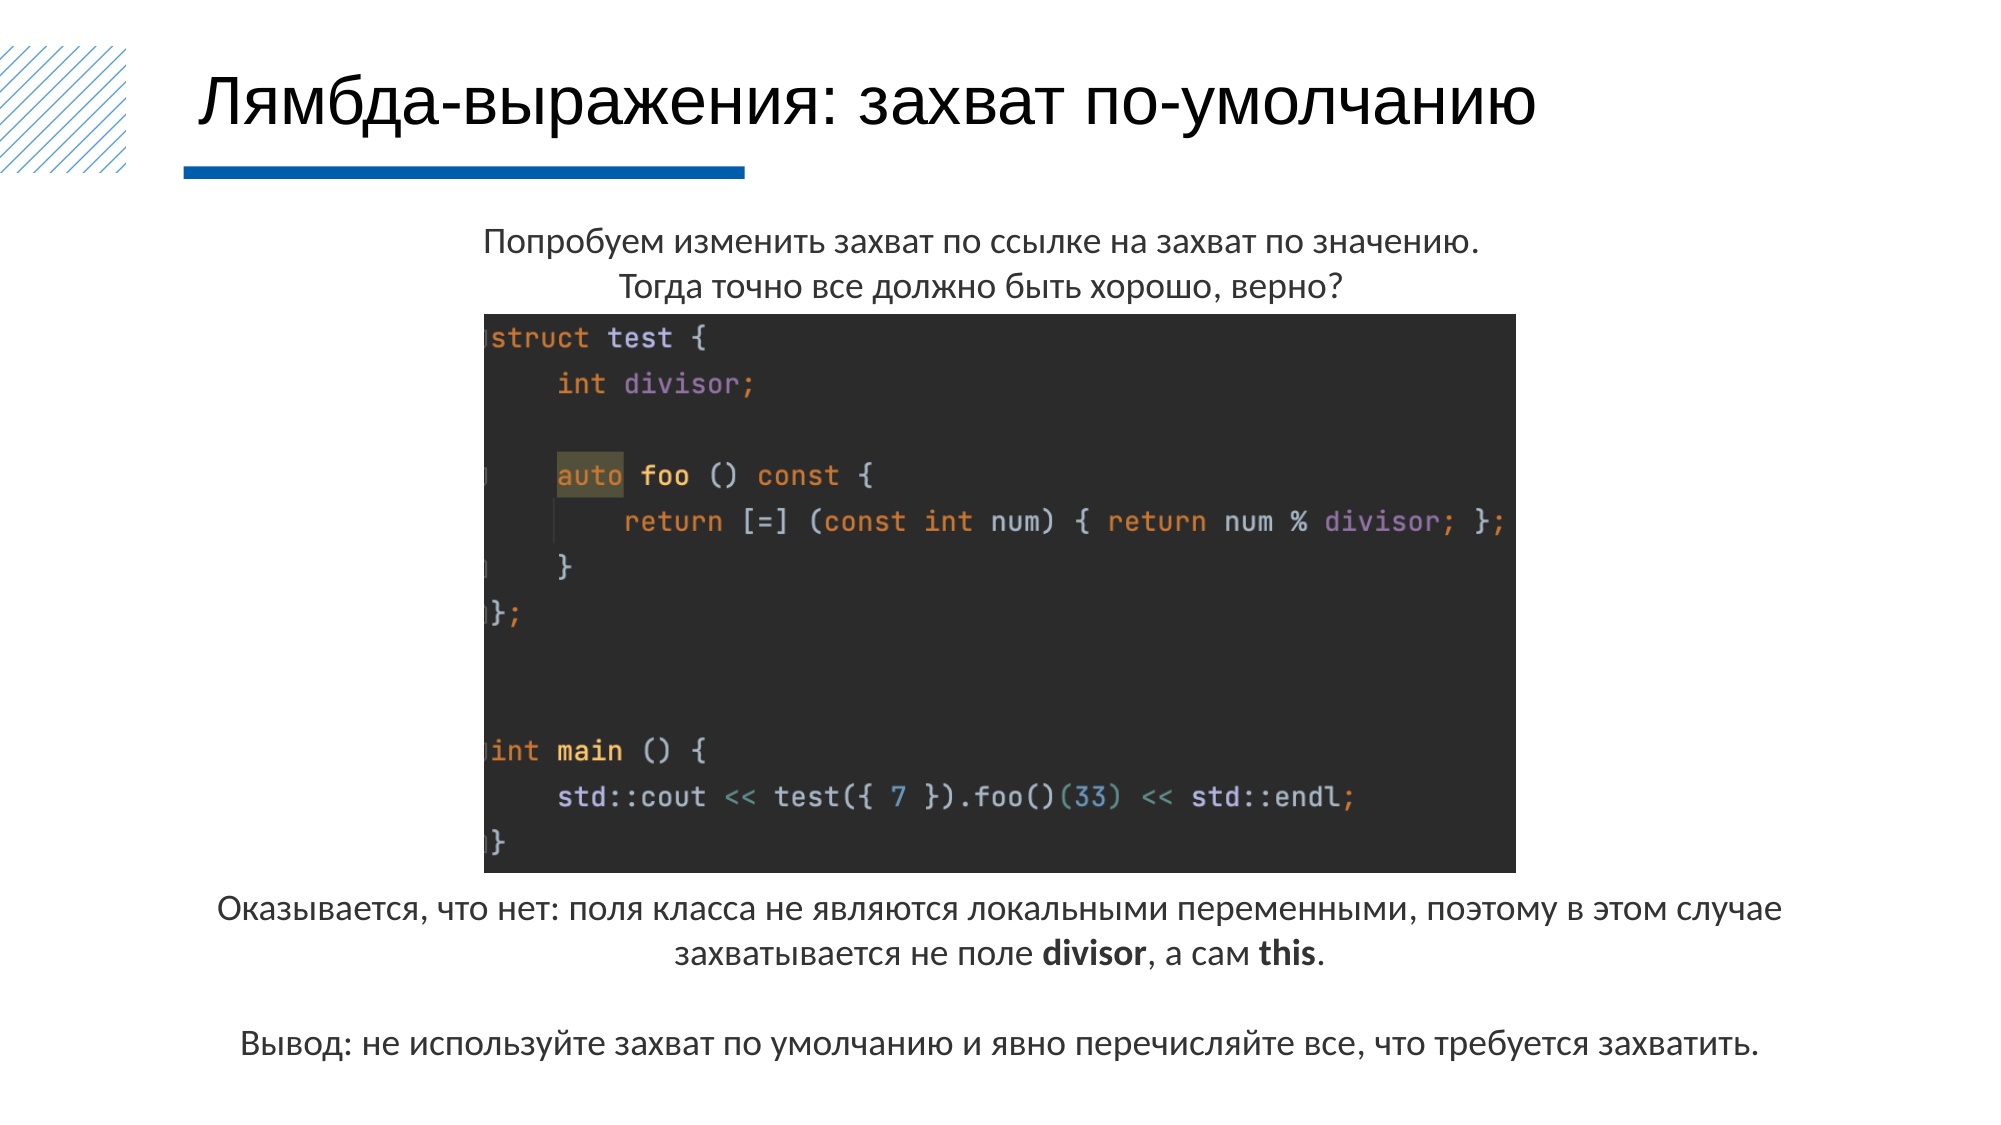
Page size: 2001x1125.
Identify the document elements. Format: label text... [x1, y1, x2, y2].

picture [484, 314, 1516, 874]
text_box Оказывается, что нет: поля класса не являются локальными переменными, поэтому в этом случае захватывается не поле divisor, а сам this. Вывод: не используйте захват по умолчанию и явно перечисляйте все, что требуется захватить. [202, 875, 1798, 1071]
text_box Попробуем изменить захват по ссылке на захват по значению. Тогда точно все должно быть хорошо, верно? [183, 208, 1780, 314]
list Лямбда-выражения: захват по-умолчанию [183, 58, 1780, 149]
picture [0, 46, 126, 173]
